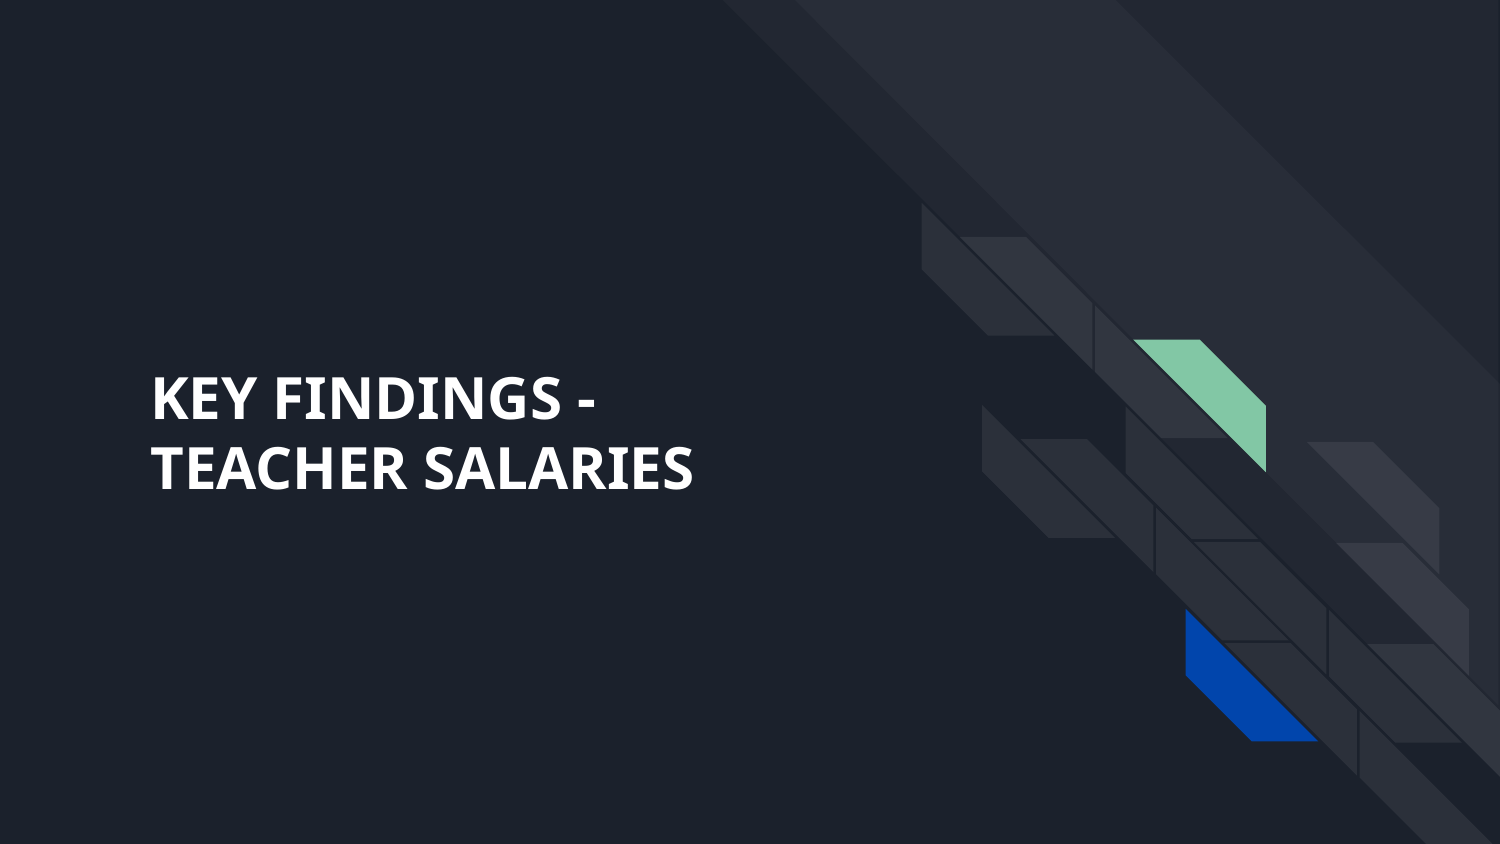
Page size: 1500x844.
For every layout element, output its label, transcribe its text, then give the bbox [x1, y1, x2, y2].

title KEY FINDINGS - TEACHER SALARIES [135, 142, 888, 720]
